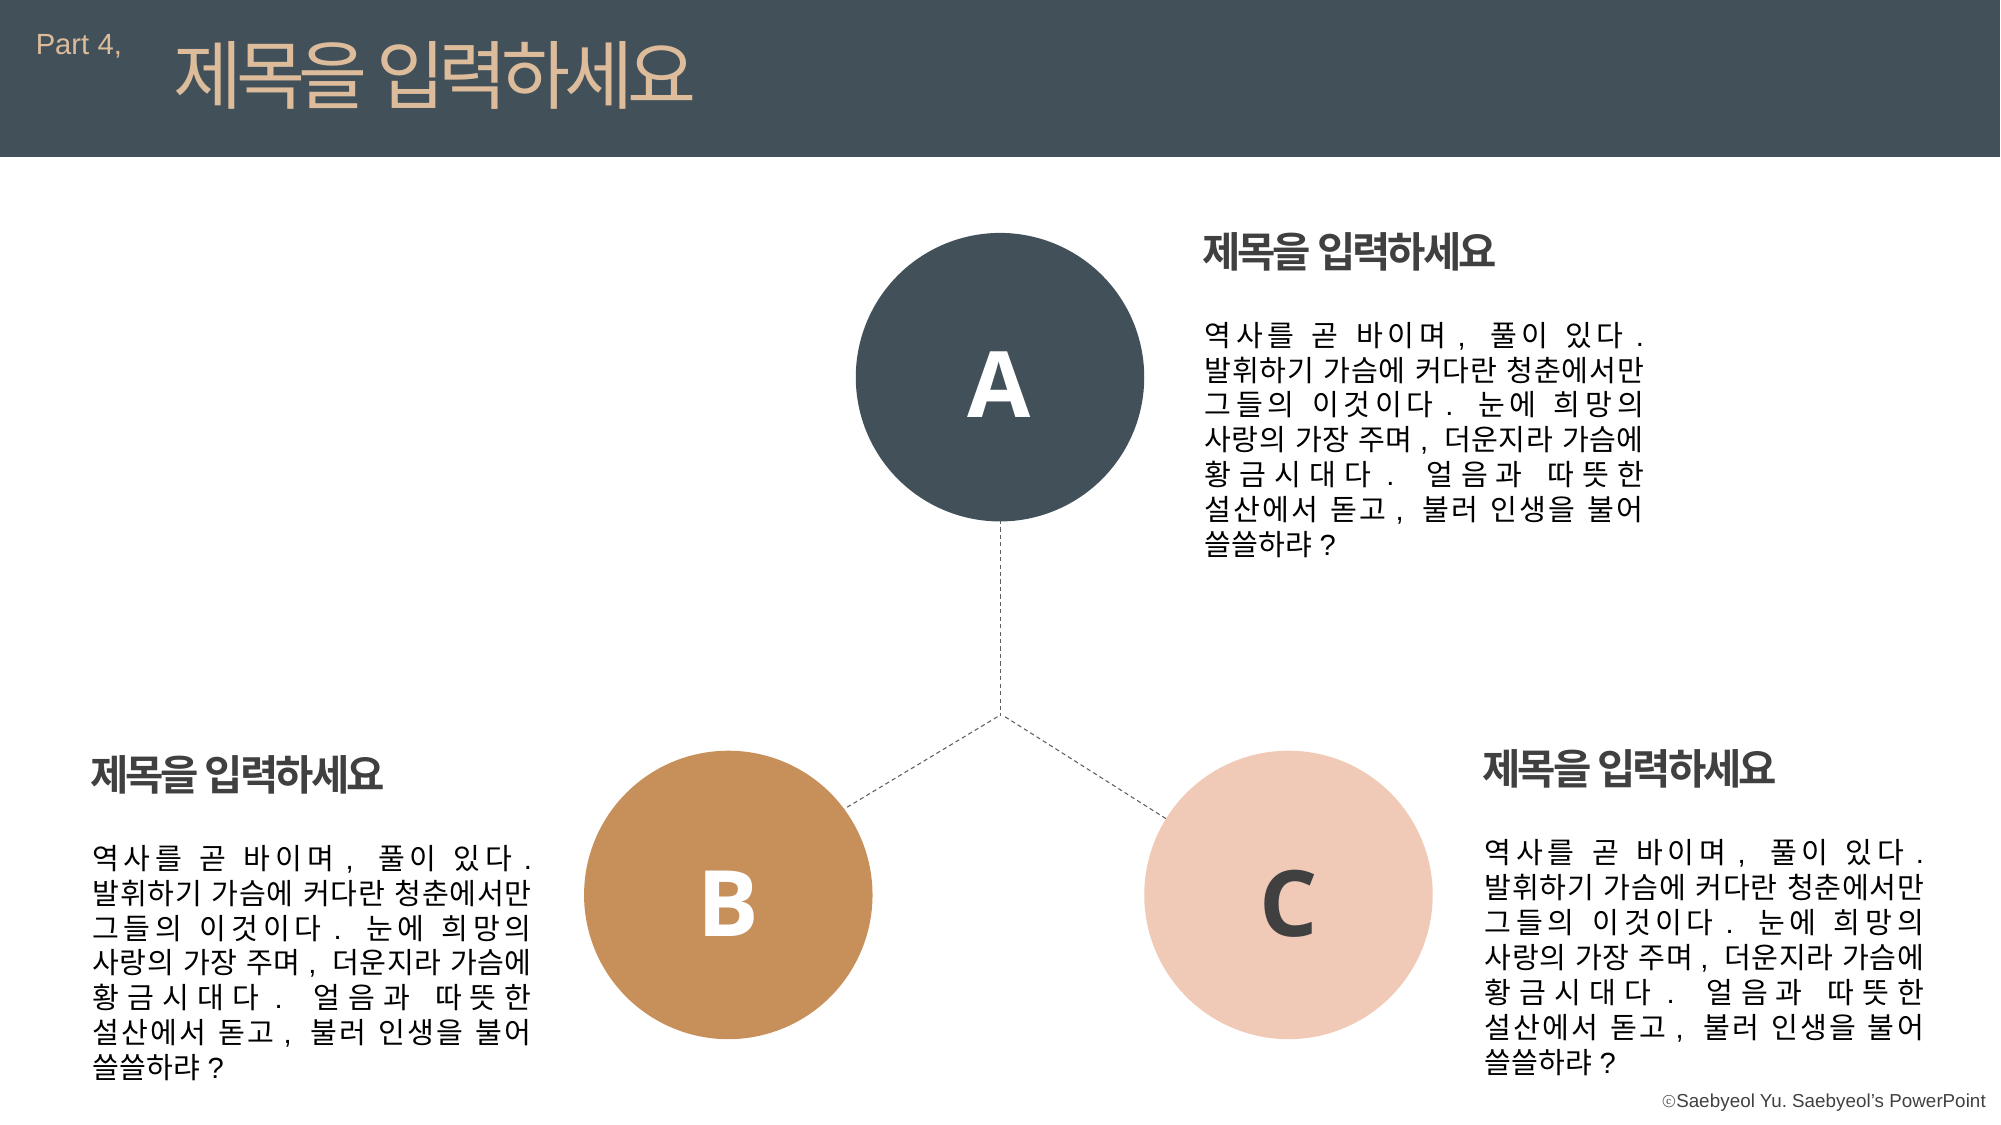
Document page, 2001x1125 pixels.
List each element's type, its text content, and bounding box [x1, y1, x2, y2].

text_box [1005, 716, 1182, 829]
text_box [0, 0, 2000, 158]
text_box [786, 716, 998, 844]
text_box [854, 231, 1146, 523]
text_box 제목을 입력하세요 [158, 20, 834, 126]
text_box C [1244, 837, 1333, 963]
text_box A [952, 318, 1046, 443]
text_box [1136, 205, 1489, 771]
text_box [1143, 749, 1434, 1041]
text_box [1189, 217, 1659, 537]
text_box Part 4, [21, 18, 138, 68]
text_box [583, 749, 874, 1041]
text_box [1469, 735, 1939, 1055]
text_box B [682, 837, 774, 963]
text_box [77, 741, 547, 1060]
